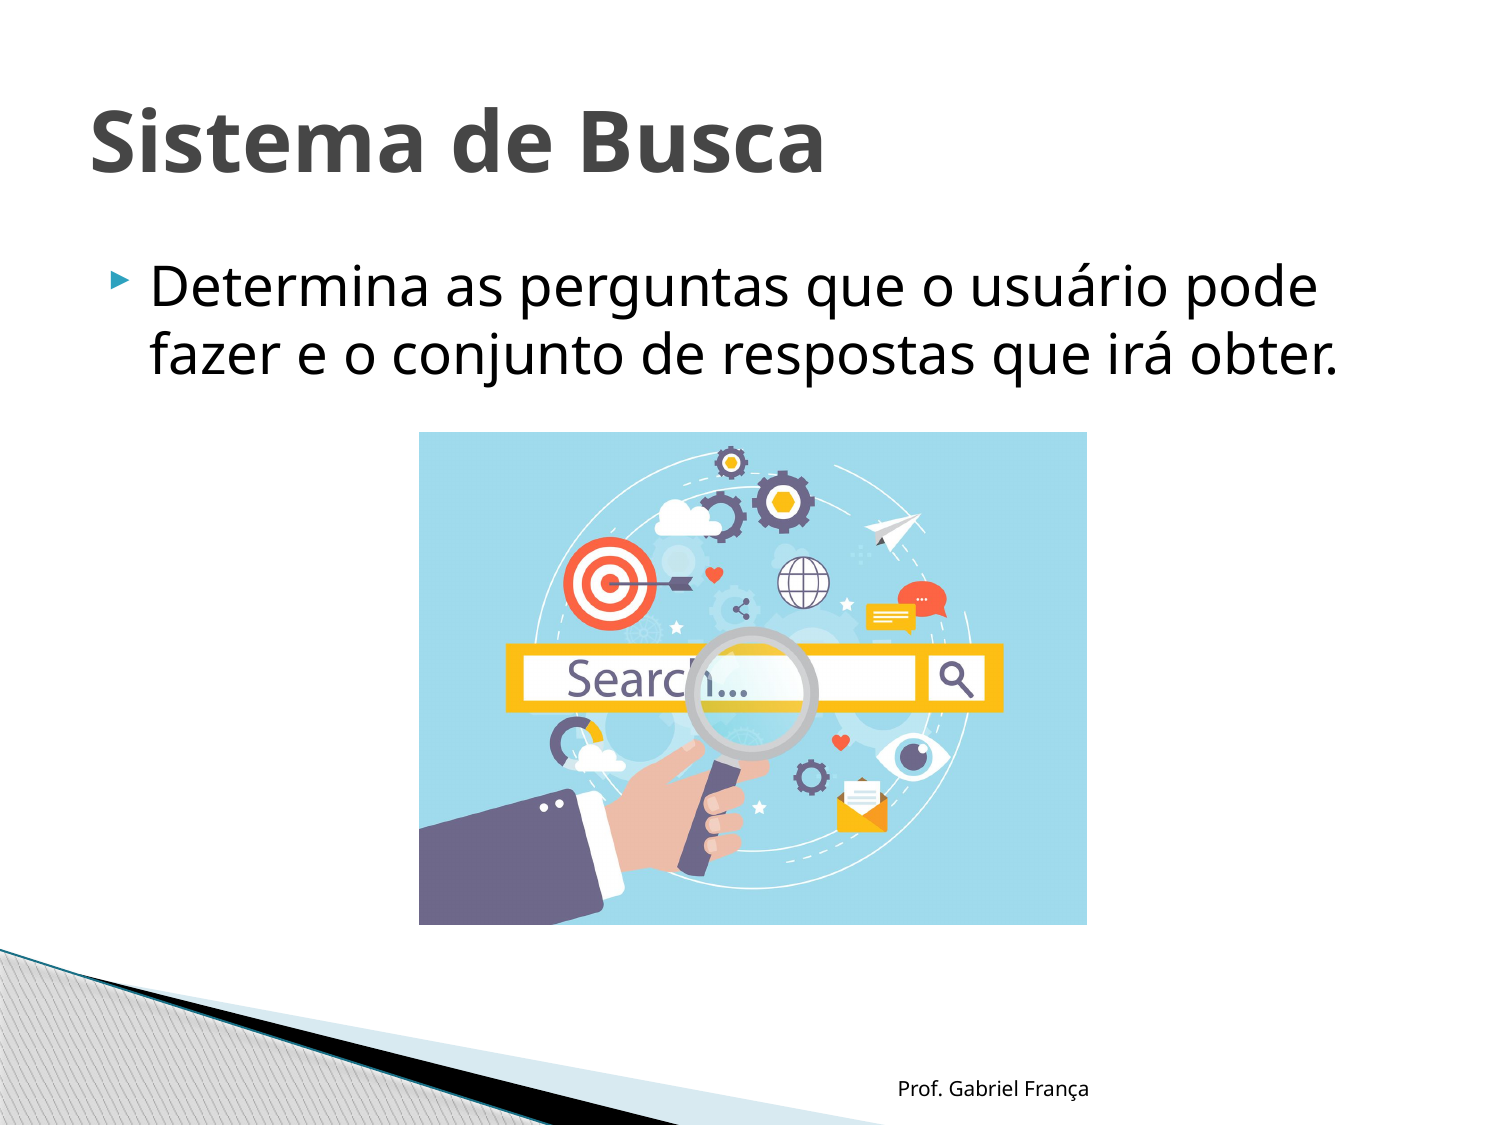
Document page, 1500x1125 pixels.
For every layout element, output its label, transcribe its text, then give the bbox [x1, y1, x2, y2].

title Sistema de Busca [75, 45, 1425, 233]
footer Prof. Gabriel França [718, 1051, 1105, 1112]
picture [418, 432, 1087, 925]
list Determina as perguntas que o usuário pode fazer e o conjunto de respostas que irá obter. [75, 243, 1425, 986]
